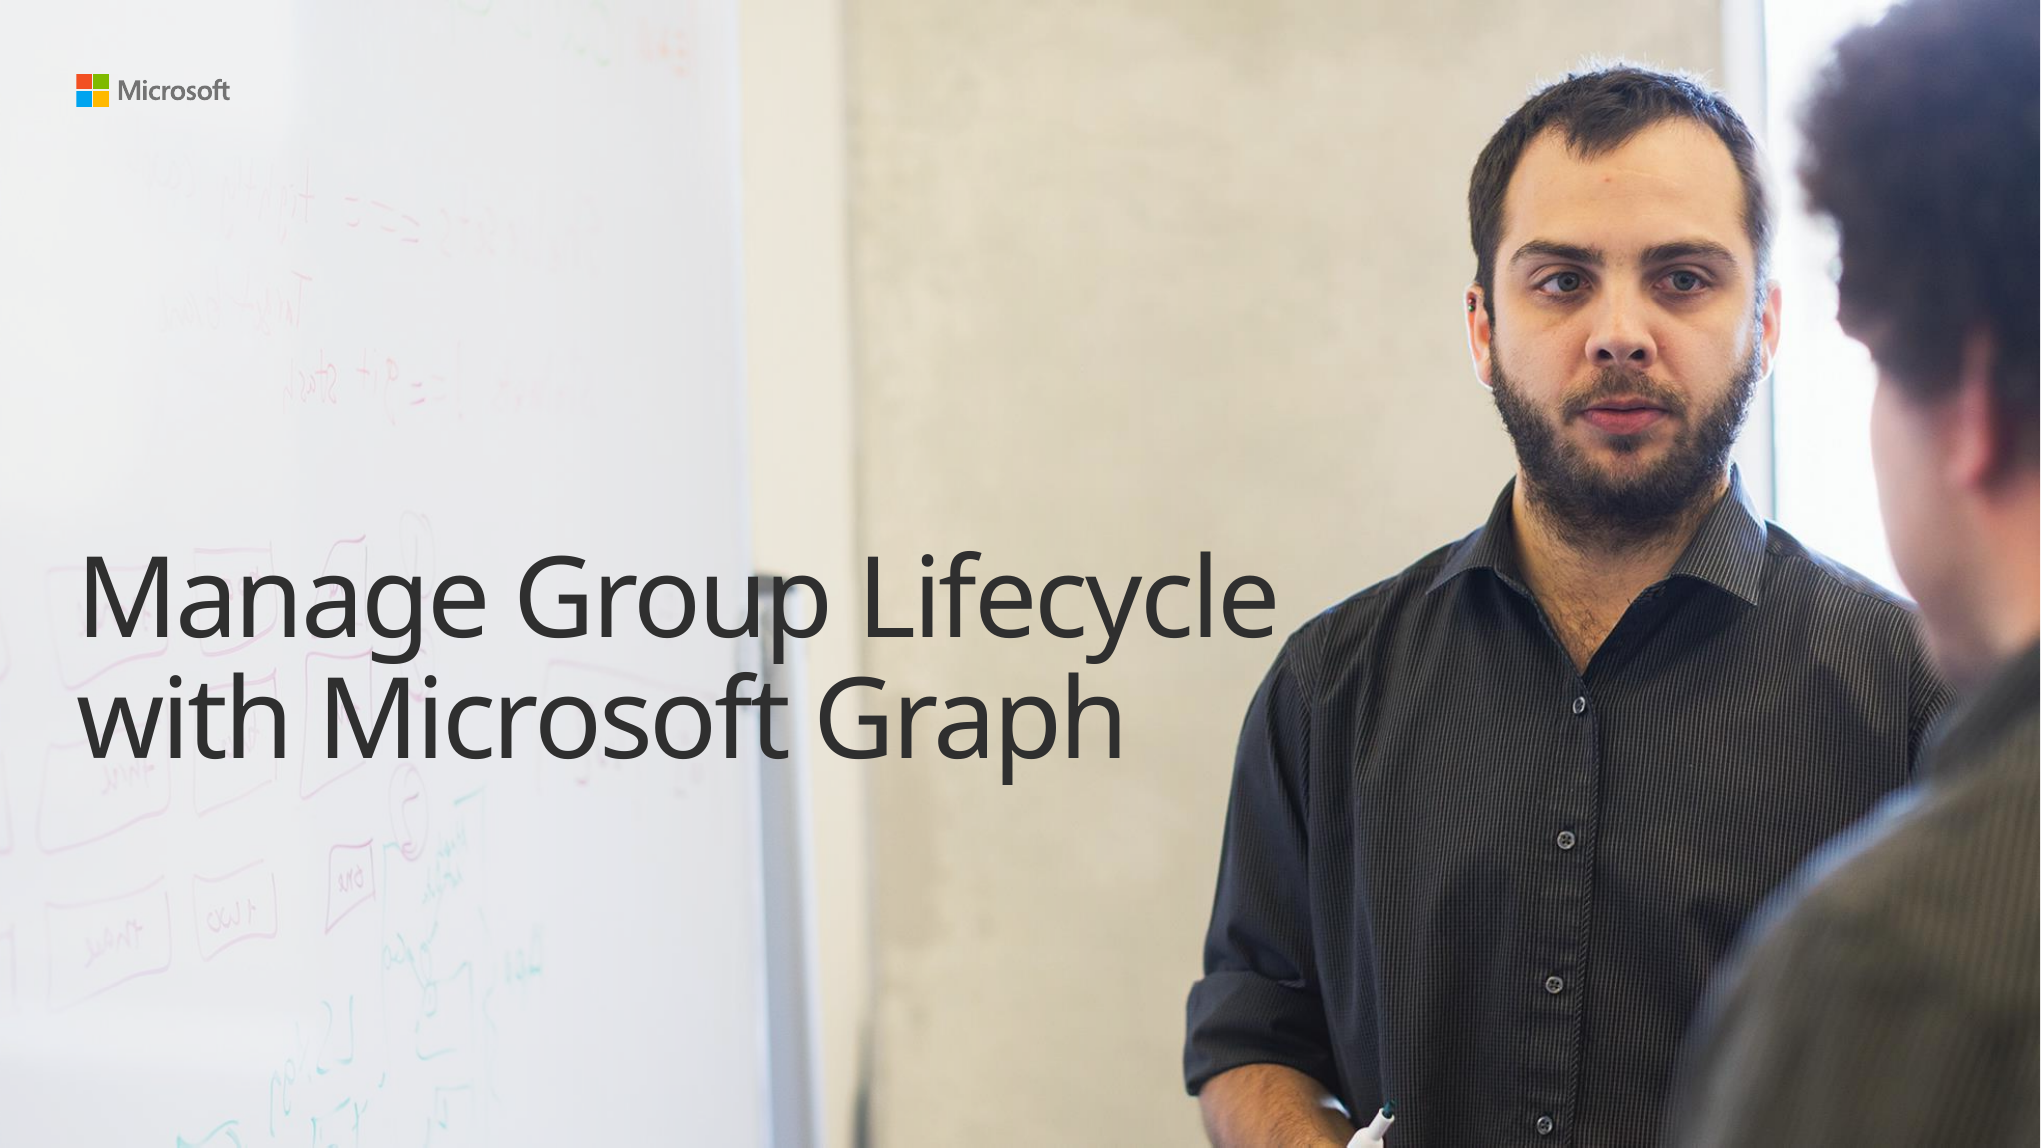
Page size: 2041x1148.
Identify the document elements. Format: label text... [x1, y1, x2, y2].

picture [1164, 0, 2041, 1148]
title Manage Group Lifecycle with Microsoft Graph [76, 467, 1377, 799]
